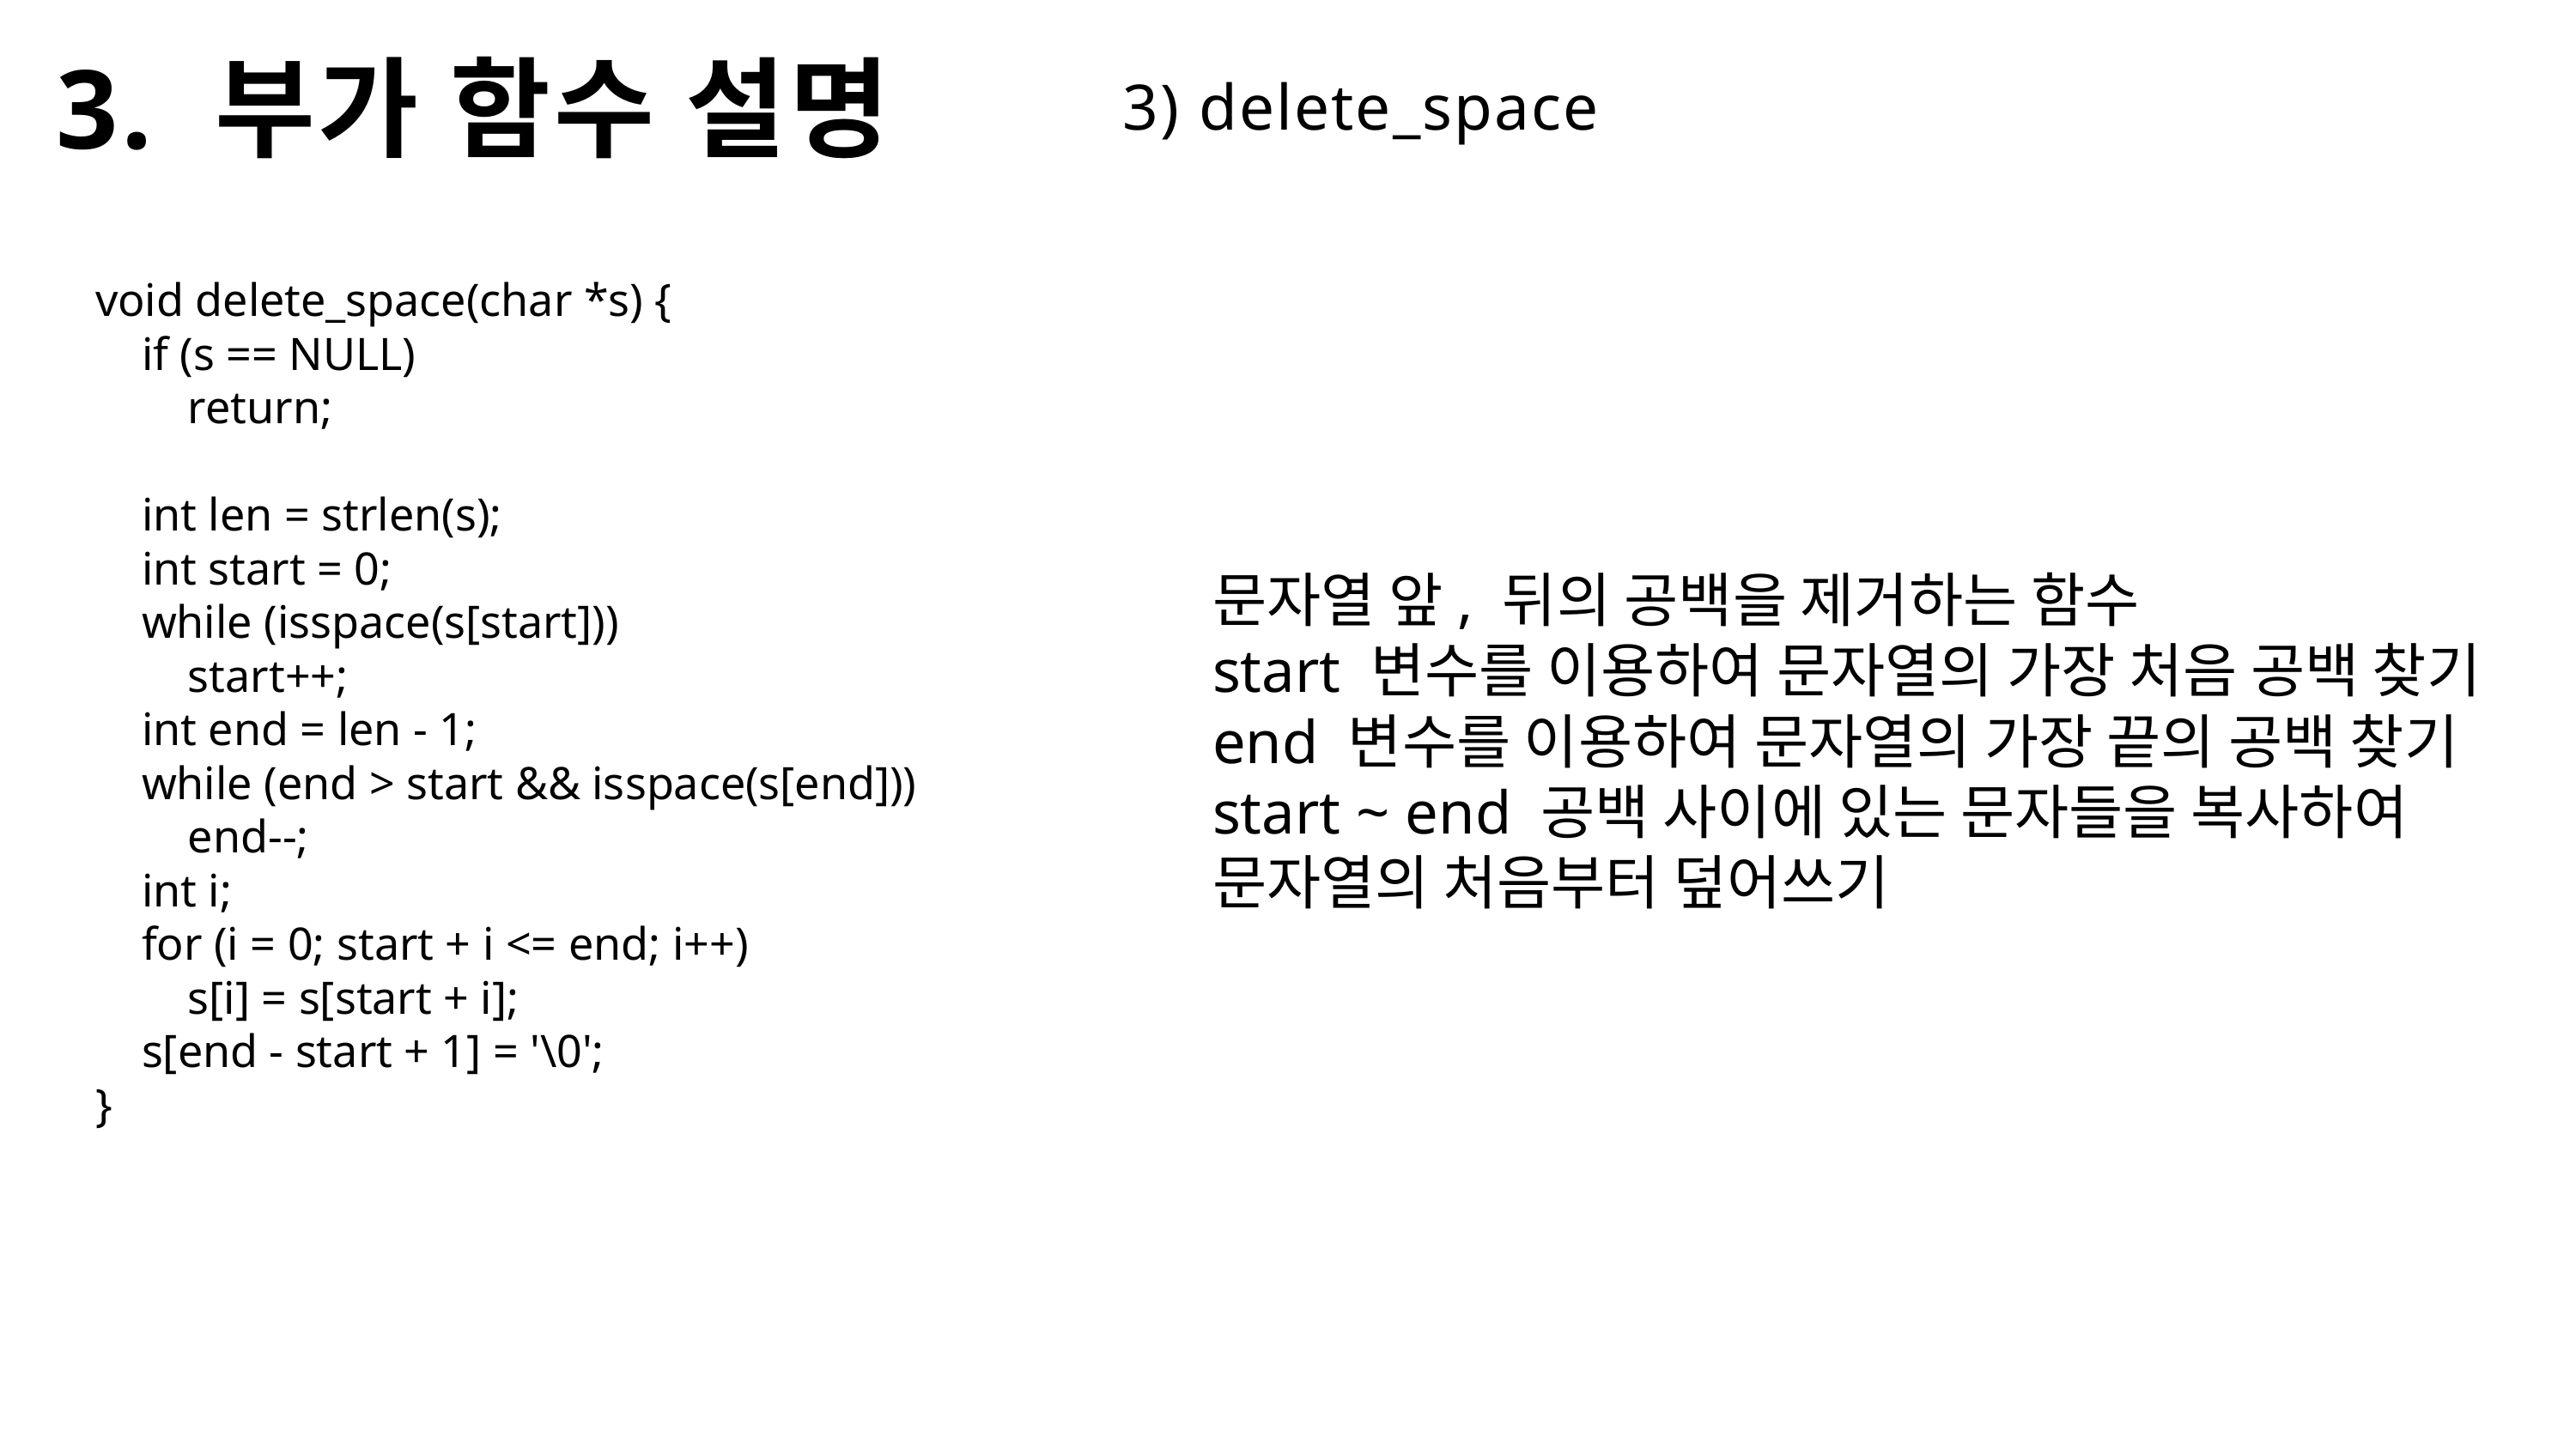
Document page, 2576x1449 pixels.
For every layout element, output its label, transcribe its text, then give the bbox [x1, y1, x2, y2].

text_box 3) delete_space [1109, 61, 2343, 149]
text_box 문자열 앞, 뒤의 공백을 제거하는 함수 start 변수를 이용하여 문자열의 가장 처음 공백 찾기 end 변수를 이용하여 문자열의 가장 끝의 공백 찾기 start ~ end 공백 사이에 있는 문자들을 복사하여 문자열의 처음부터 덮어쓰기 [1200, 556, 2576, 962]
text_box void delete_space(char *s) { if (s == NULL) return; int len = strlen(s); int start = 0; while (isspace(s[start])) start++; int end = len - 1; while (end > start && isspace(s[end])) end--; int i; for (i = 0; start + i <= end; i++) s[i] = s[start + i]; s[end - start + 1] = '\0'; } [82, 265, 2229, 1175]
text_box 3. 부가 함수 설명 [43, 33, 1237, 177]
